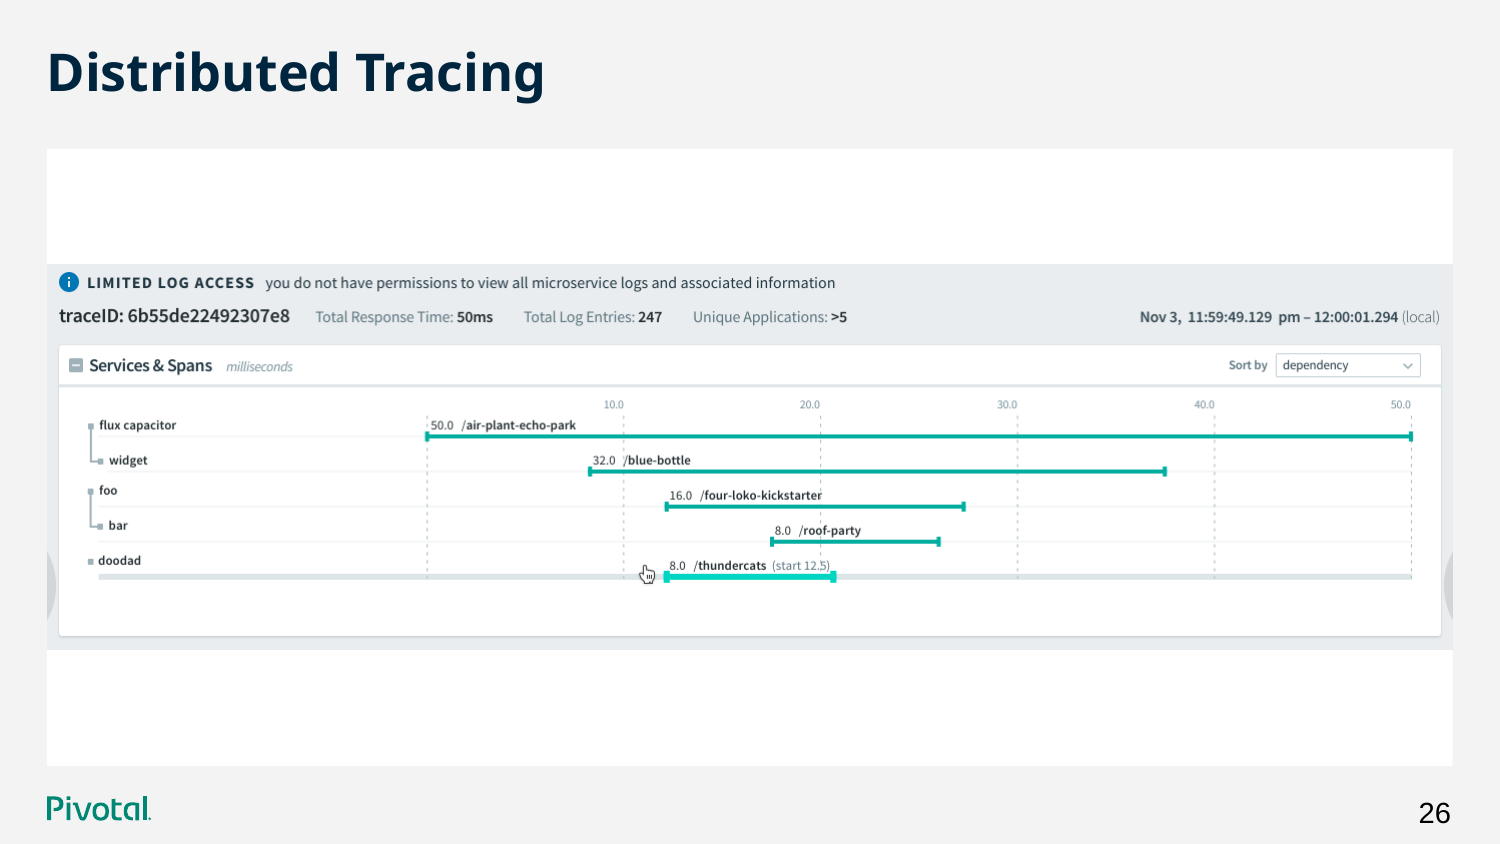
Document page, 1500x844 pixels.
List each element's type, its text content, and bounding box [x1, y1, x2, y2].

slide_number 26 [1403, 779, 1494, 844]
picture [47, 264, 1453, 650]
title Distributed Tracing [31, 24, 1453, 90]
